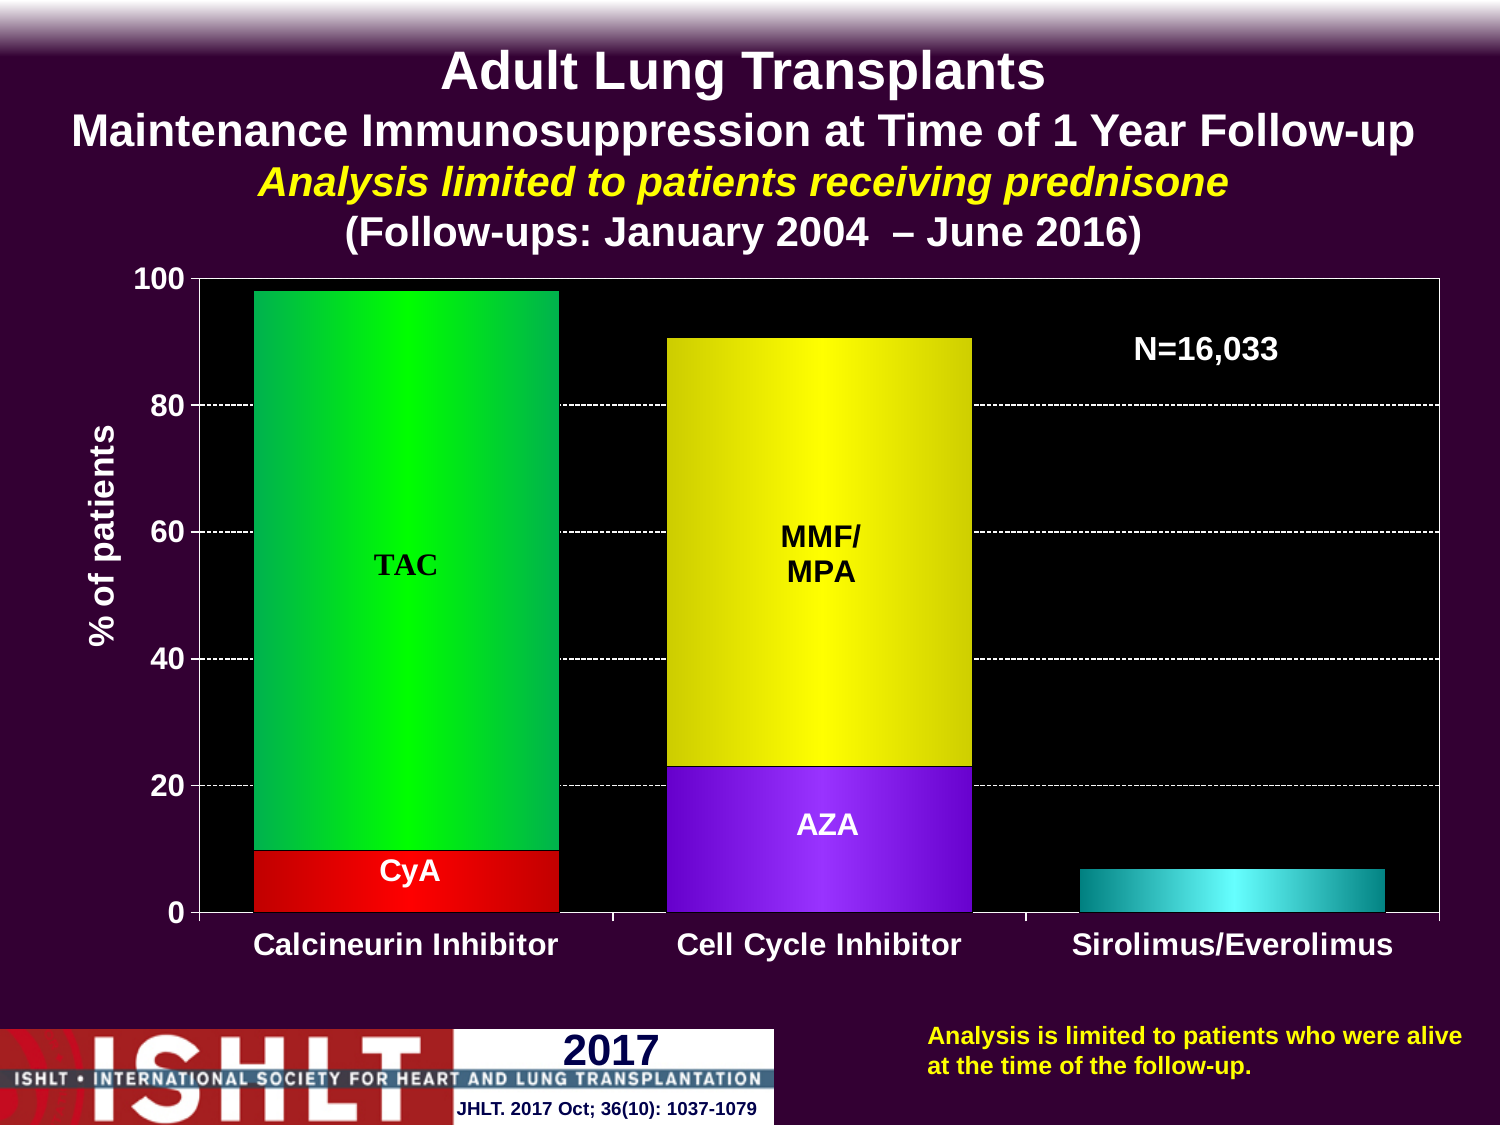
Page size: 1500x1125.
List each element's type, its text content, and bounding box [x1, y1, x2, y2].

text_box Adult Lung Transplants Maintenance Immunosuppression at Time of 1 Year Follow-up Analysis limited to patients receiving prednisone [37, 38, 1450, 252]
chart [49, 249, 1463, 1026]
text_box Analysis is limited to patients who were alive at the time of the follow-up. [912, 1012, 1500, 1088]
text_box (Follow-ups: January 2004 – June 2016) [281, 197, 1207, 248]
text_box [0, 1013, 774, 1125]
